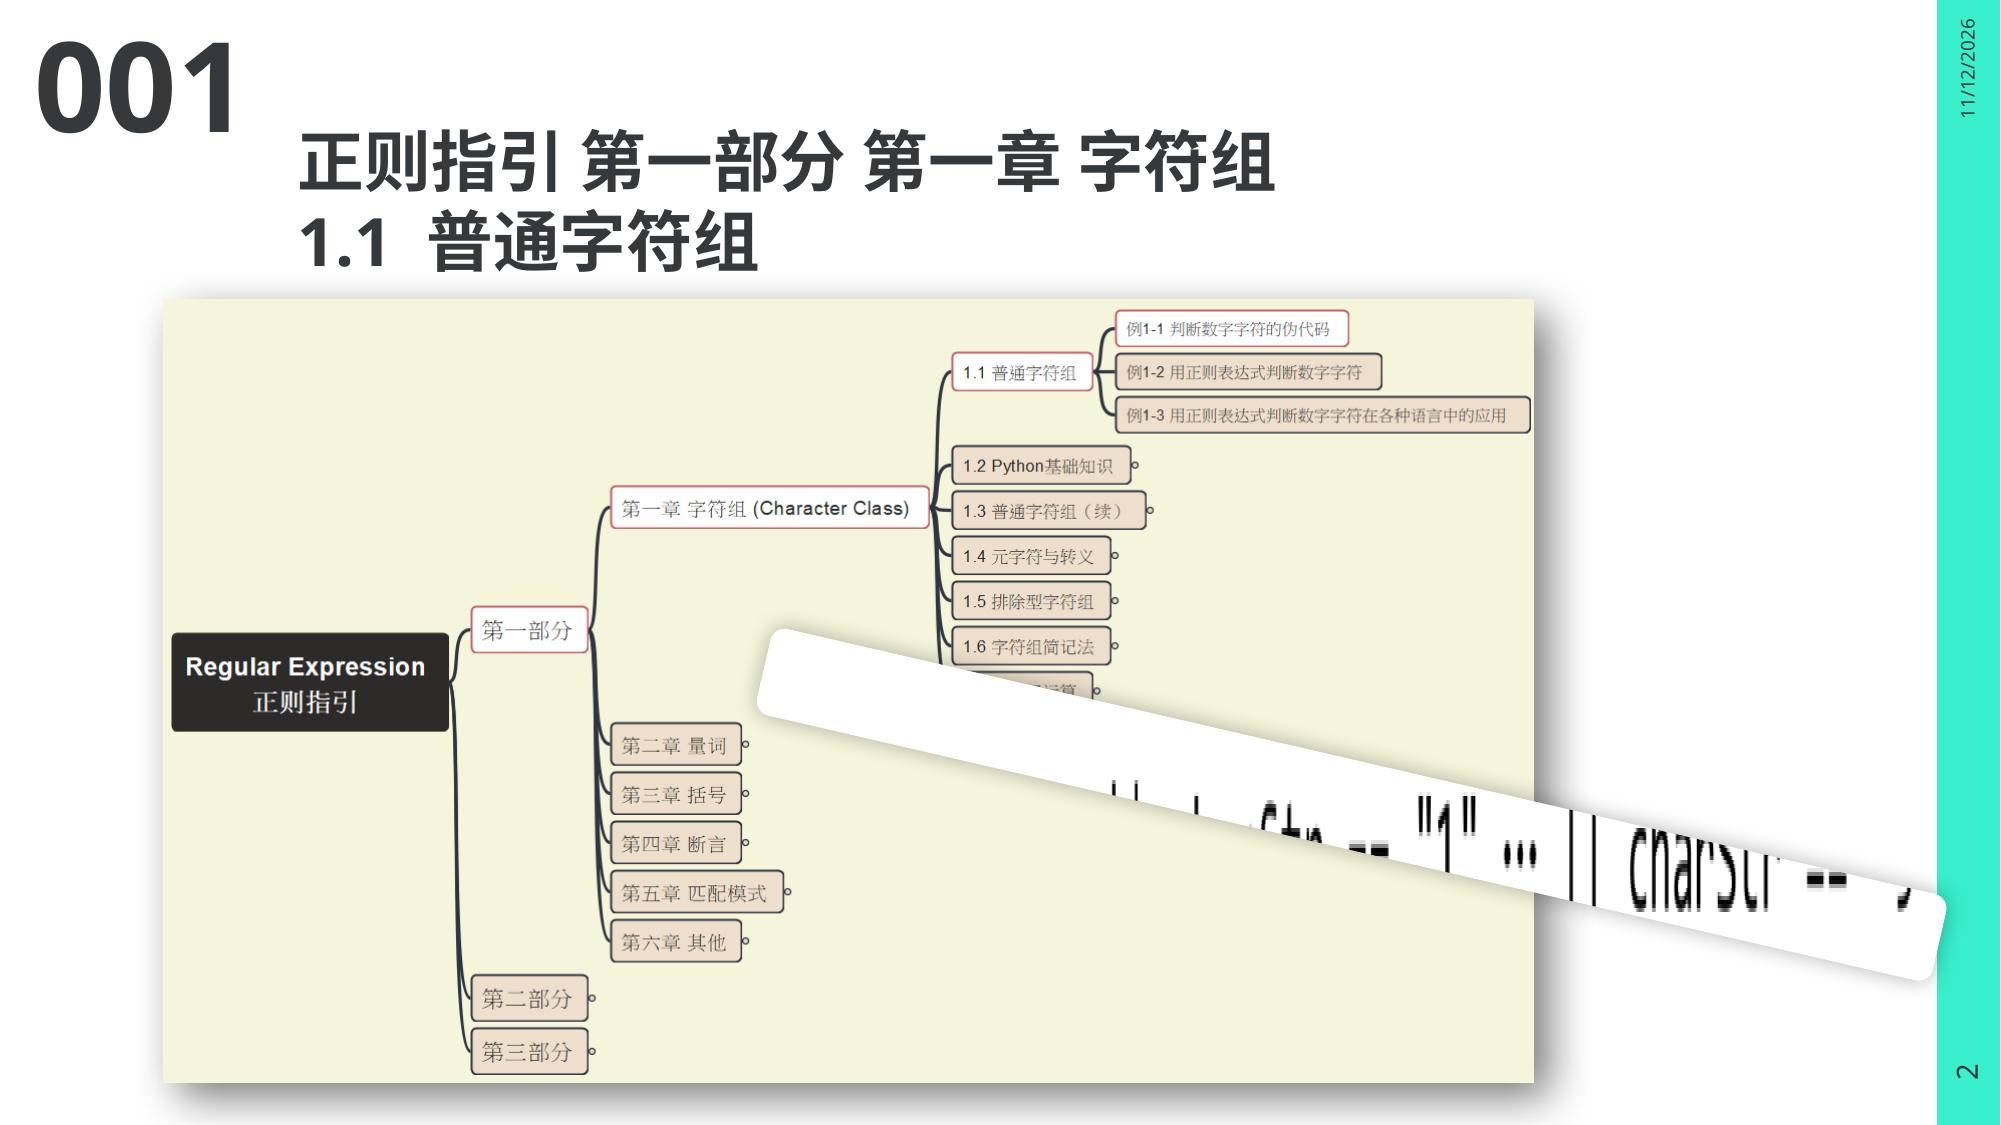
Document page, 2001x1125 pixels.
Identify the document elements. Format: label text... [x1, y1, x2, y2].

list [163, 299, 1534, 1083]
title 正则指引 第一部分 第一章 字符组 1.1 普通字符组 [282, 104, 1844, 300]
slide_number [1937, 0, 2000, 139]
picture [748, 760, 1955, 981]
slide_number 2 [1937, 1019, 2000, 1125]
text_box 001 [19, 0, 264, 165]
